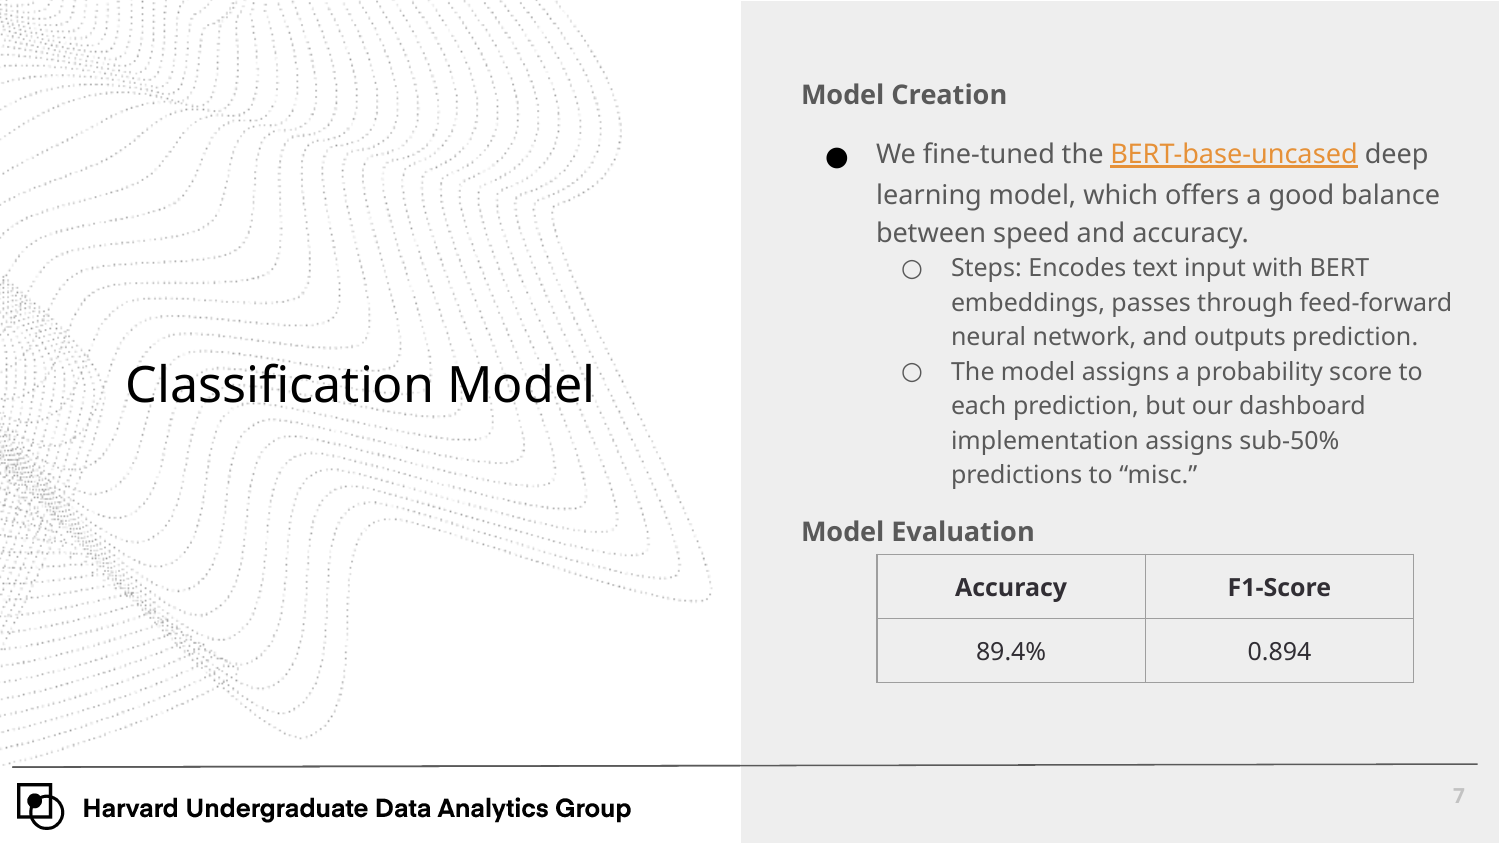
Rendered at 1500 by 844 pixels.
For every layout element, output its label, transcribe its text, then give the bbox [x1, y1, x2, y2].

table_cell 89.4% [878, 619, 1145, 682]
picture [17, 783, 635, 830]
subtitle Model Creation We fine-tuned the BERT-base-uncased deep learning model, which offers a good balance between speed and accuracy. Steps: Encodes text input with BERT embeddings, passes through feed-forward neural network, and outputs prediction. The model assigns a probability score to each prediction, but our dashboard implementation assigns sub-50% predictions to “misc.” Model Evaluation [785, 57, 1469, 765]
title Classification Model [87, 310, 635, 428]
table_header F1-Score [1146, 555, 1413, 618]
slide_number ‹#› [1389, 764, 1480, 830]
table_cell 0.894 [1146, 619, 1413, 682]
table_header Accuracy [878, 555, 1145, 618]
